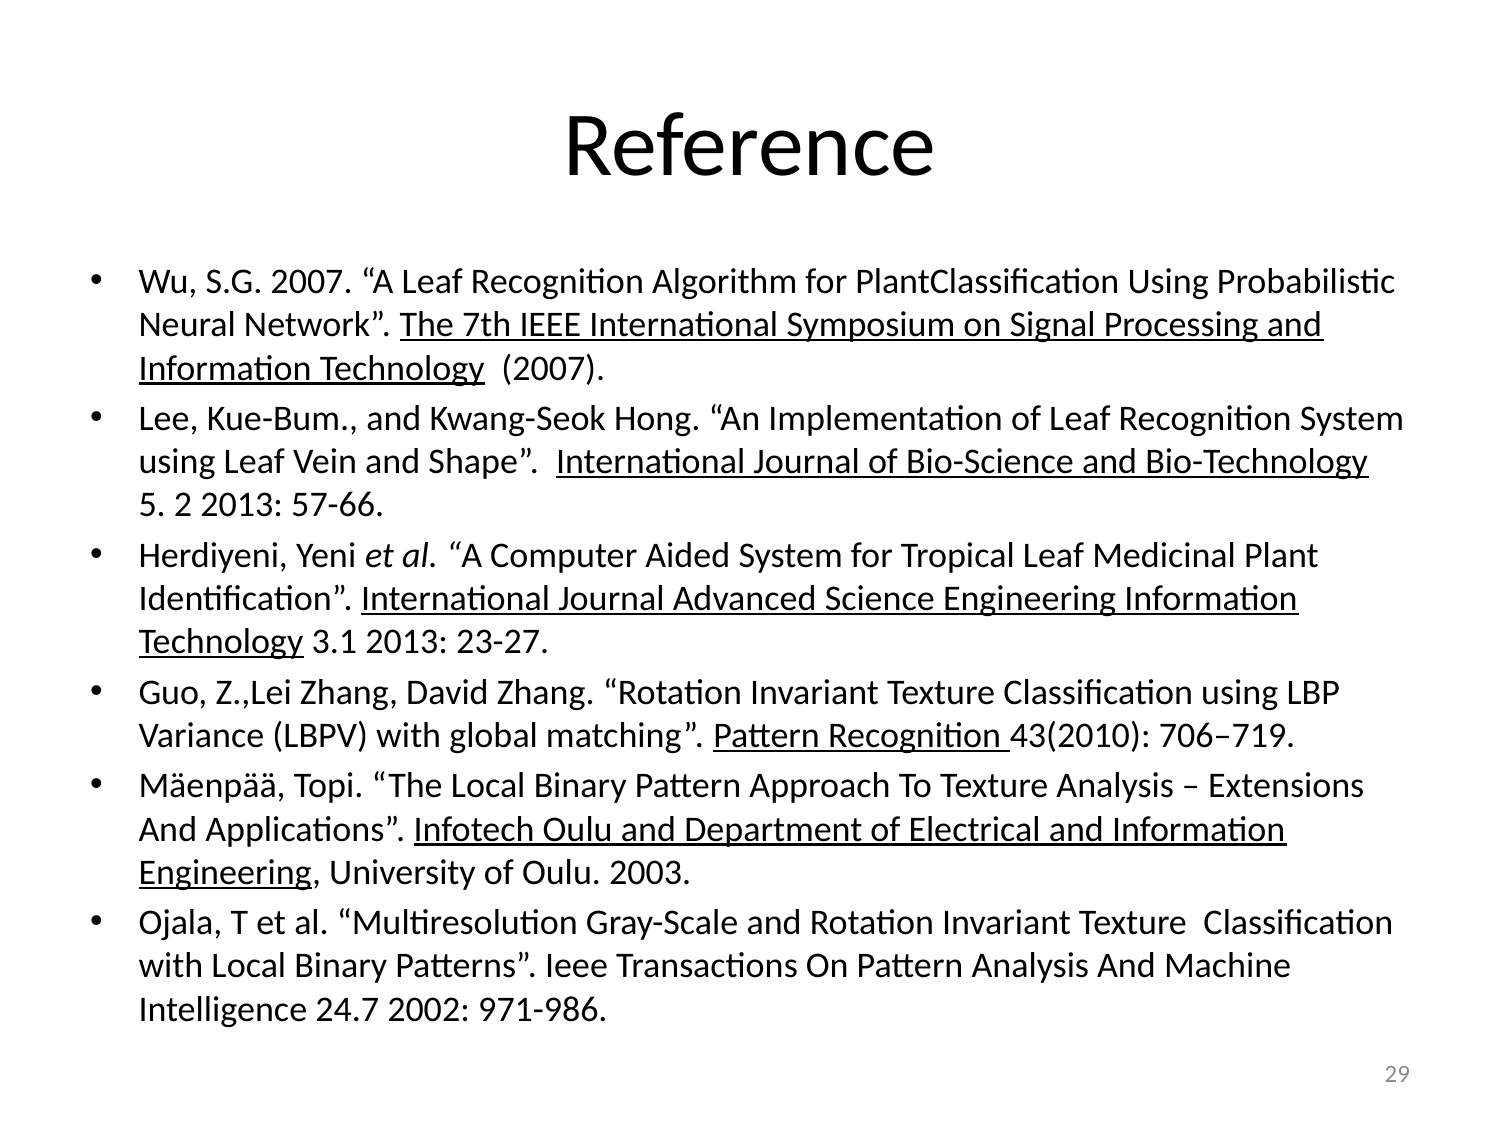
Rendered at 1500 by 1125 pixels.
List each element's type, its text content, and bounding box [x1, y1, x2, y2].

slide_number 29 [1074, 1042, 1425, 1103]
list Wu, S.G. 2007. “A Leaf Recognition Algorithm for PlantClassification Using Probabilistic Neural Network”. The 7th IEEE International Symposium on Signal Processing and Information Technology (2007). Lee, Kue-Bum., and Kwang-Seok Hong. “An Implementation of Leaf Recognition System using Leaf Vein and Shape”. International Journal of Bio-Science and Bio-Technology 5. 2 2013: 57-66. Herdiyeni, Yeni et al. “A Computer Aided System for Tropical Leaf Medicinal Plant Identification”. International Journal Advanced Science Engineering Information Technology 3.1 2013: 23-27. Guo, Z.,Lei Zhang, David Zhang. “Rotation Invariant Texture Classification using LBP Variance (LBPV) with global matching”. Pattern Recognition 43(2010): 706–719. Mäenpää, Topi. “The Local Binary Pattern Approach To Texture Analysis – Extensions And Applications”. Infotech Oulu and Department of Electrical and Information Engineering, University of Oulu. 2003. Ojala, T et al. “Multiresolution Gray-Scale and Rotation Invariant Texture Classification with Local Binary Patterns”. Ieee Transactions On Pattern Analysis And Machine Intelligence 24.7 2002: 971-986. [75, 249, 1425, 1038]
title Reference [75, 45, 1425, 233]
